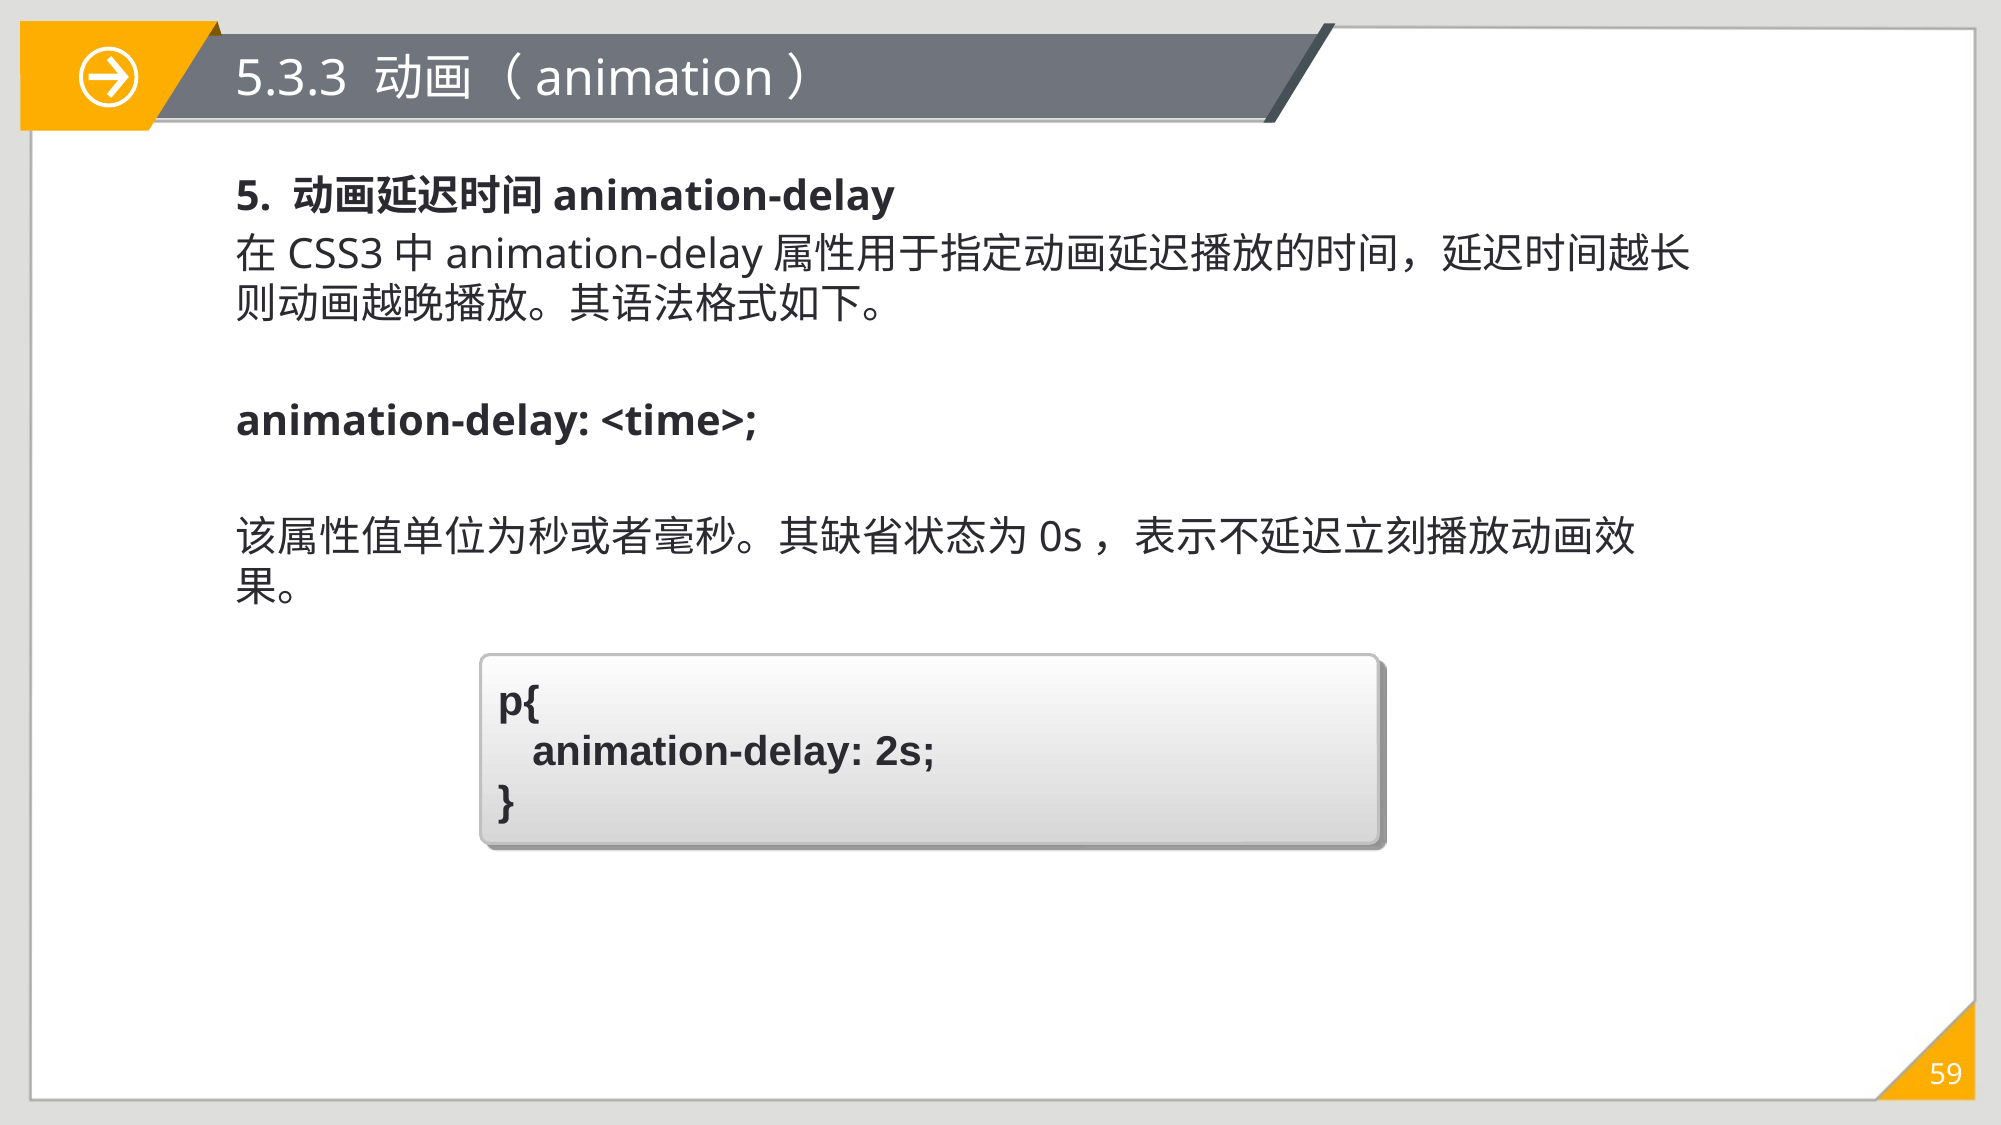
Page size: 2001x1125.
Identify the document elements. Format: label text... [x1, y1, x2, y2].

picture [0, 0, 2001, 1125]
text_box p{ animation-delay: 2s; } [480, 654, 1379, 844]
list 5. 动画延迟时间animation-delay 在CSS3中animation-delay属性用于指定动画延迟播放的时间，延迟时间越长则动画越晚播放。其语法格式如下。 animation-delay: <time>; 该属性值单位为秒或者毫秒。其缺省状态为0s，表示不延迟立刻播放动画效果。 [220, 160, 1733, 610]
title 5.3.3 动画（animation） [220, 37, 1690, 113]
